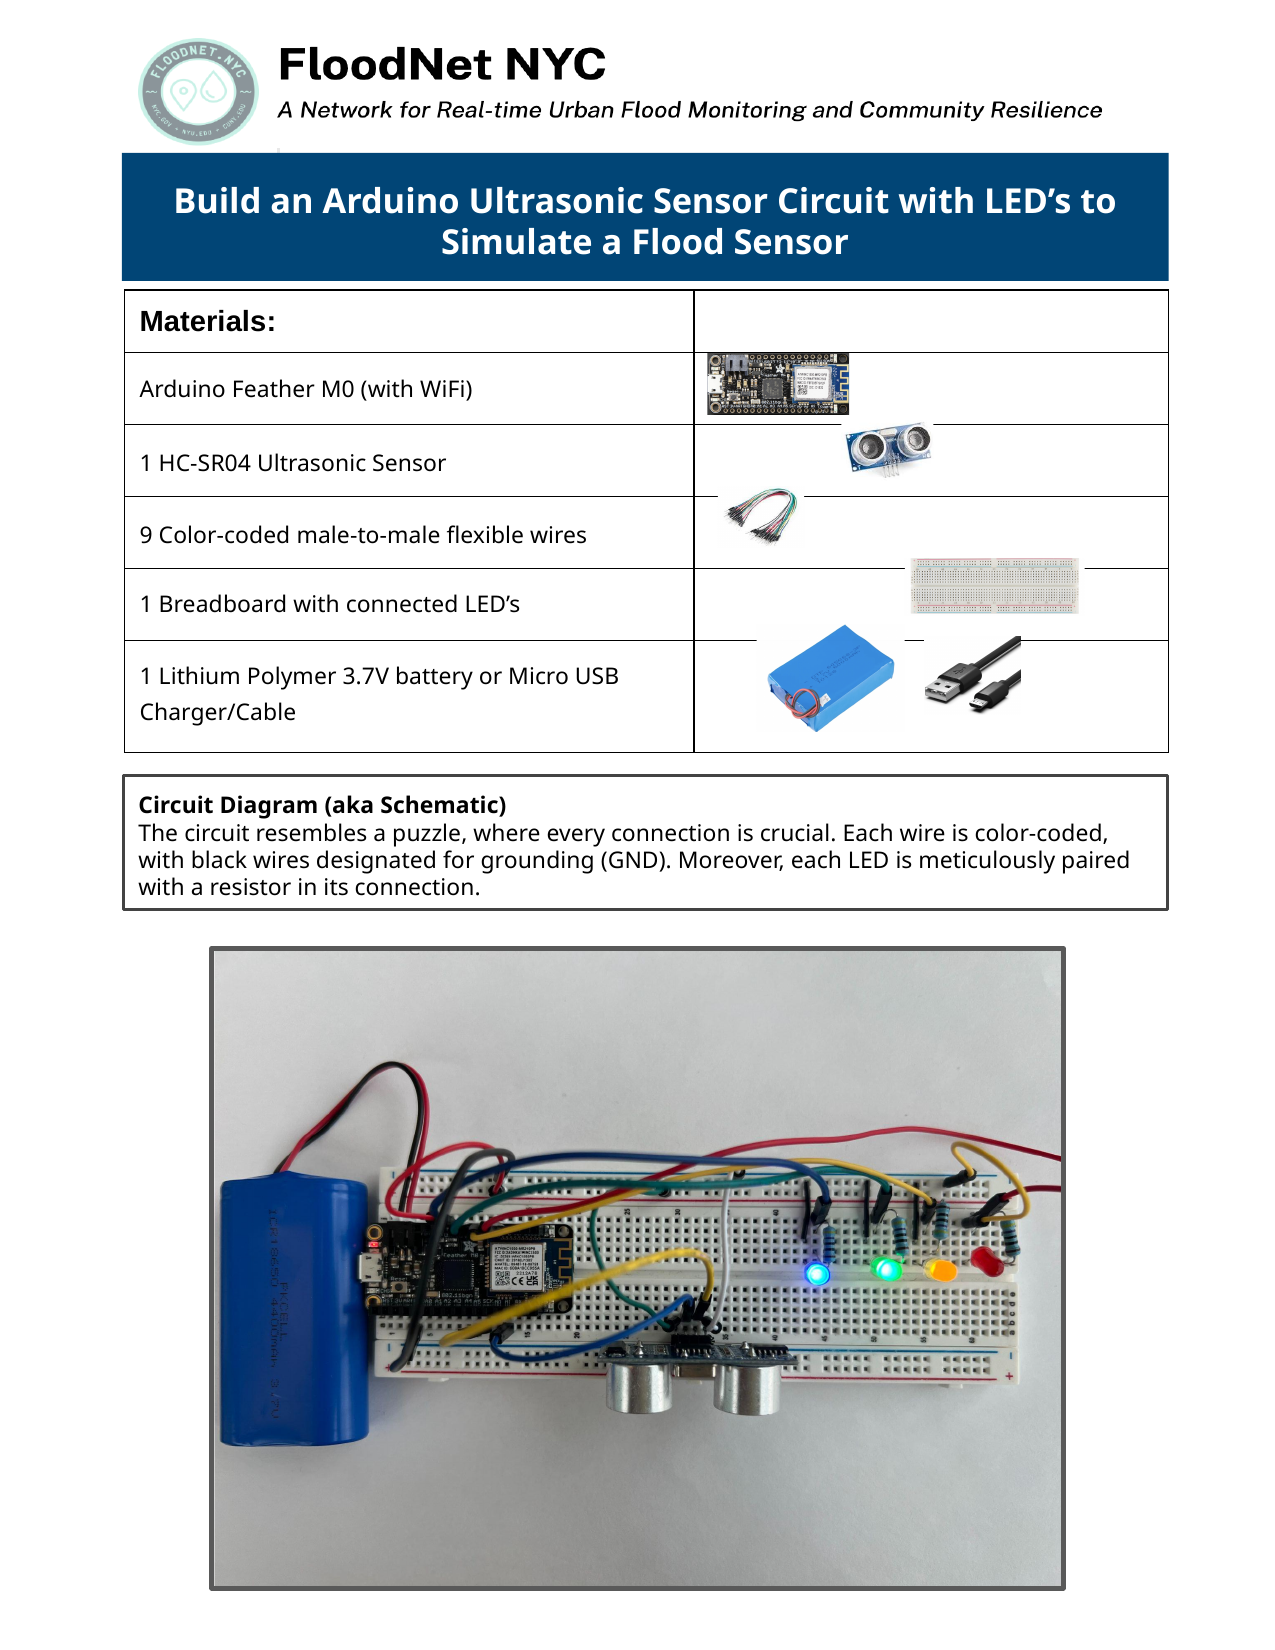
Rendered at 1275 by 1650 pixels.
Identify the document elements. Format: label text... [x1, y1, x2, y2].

table_cell 1 Breadboard with connected LED’s [125, 569, 693, 640]
picture [115, 0, 1160, 183]
table_cell [695, 569, 902, 640]
picture [904, 558, 1085, 616]
picture [756, 624, 905, 733]
picture [216, 844, 1060, 1650]
table_header [695, 291, 1168, 352]
table_cell [695, 641, 1168, 752]
table_cell [695, 497, 1168, 568]
text_box Build an Arduino Ultrasonic Sensor Circuit with LED’s to Simulate a Flood Sensor [121, 152, 1169, 281]
table_cell 1 Lithium Polymer 3.7V battery or Micro USB Charger/Cable [125, 641, 693, 752]
table_header Materials: [125, 291, 693, 352]
picture [923, 635, 1022, 715]
picture [707, 353, 850, 415]
picture [841, 420, 934, 481]
table_cell [850, 353, 1168, 424]
table_cell [695, 353, 834, 424]
table_cell [907, 569, 1168, 640]
text_box Circuit Diagram (aka Schematic) The circuit resembles a puzzle, where every connection is crucial. Each wire is color-coded, with black wires designated for grounding (GND). Moreover, each LED is meticulously paired with a resistor in its connection. [123, 775, 1168, 910]
table_cell [695, 425, 1168, 496]
picture [717, 486, 805, 548]
table_cell Arduino Feather M0 (with WiFi) [125, 353, 693, 424]
table_cell 9 Color-coded male-to-male flexible wires [125, 497, 693, 568]
table_cell 1 HC-SR04 Ultrasonic Sensor [125, 425, 693, 496]
